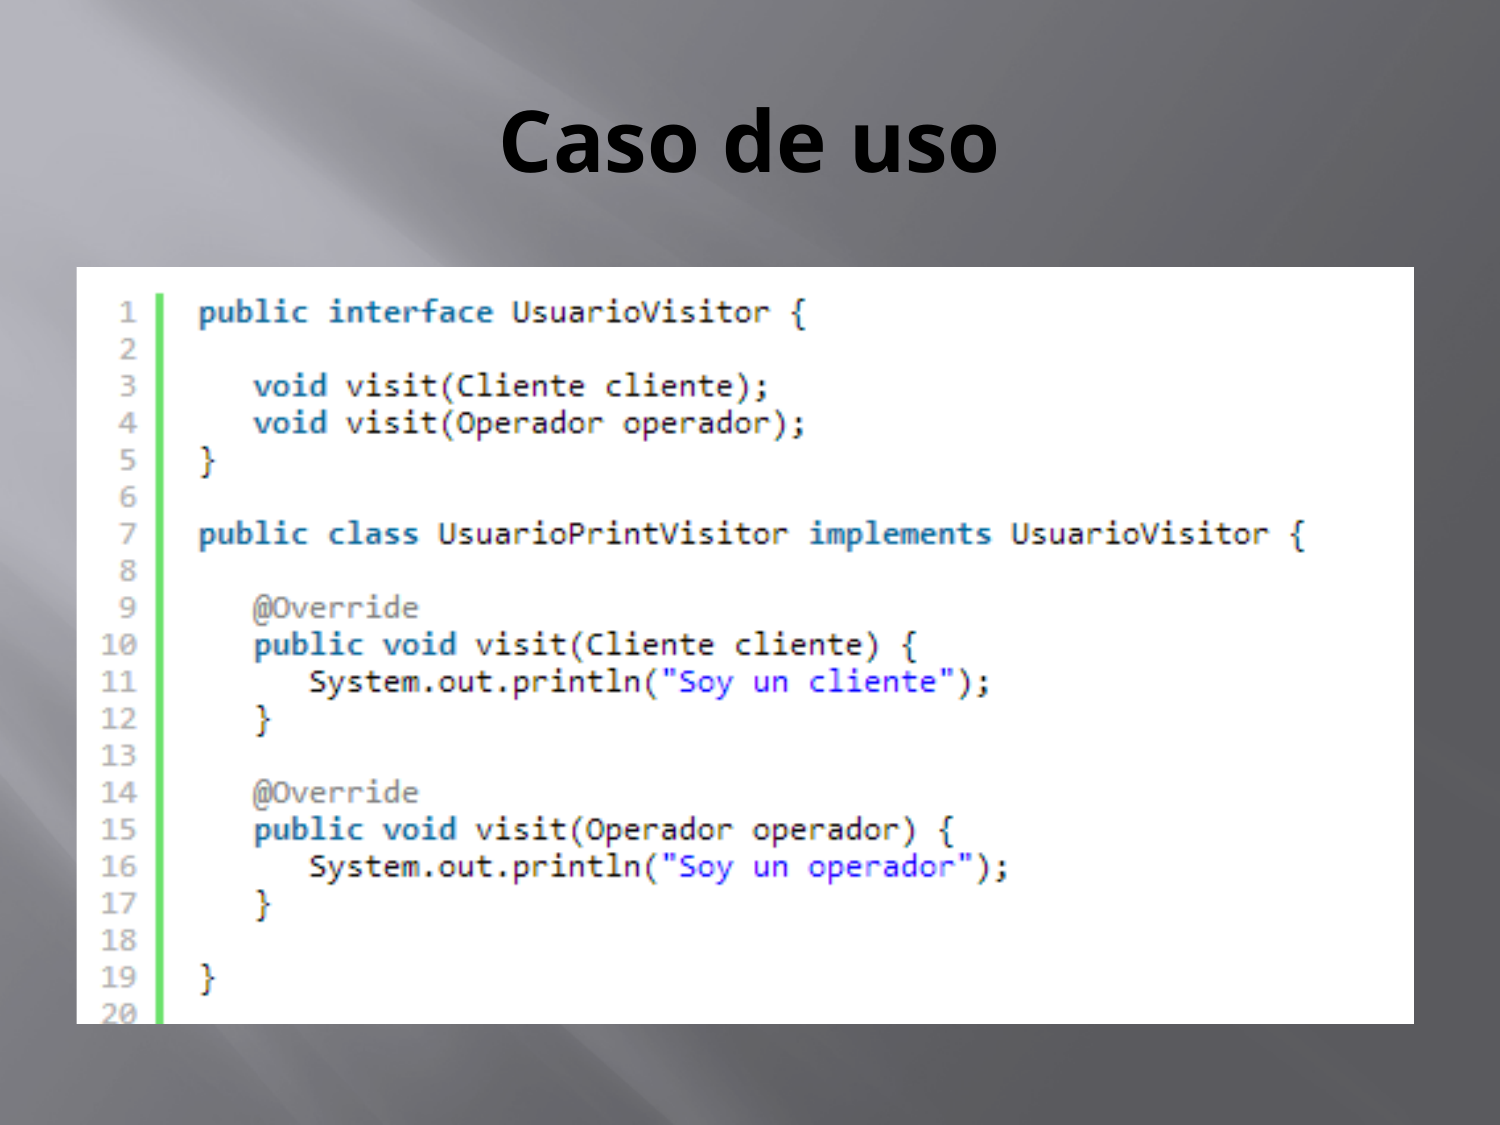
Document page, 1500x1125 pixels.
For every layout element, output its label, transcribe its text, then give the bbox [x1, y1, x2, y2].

title Caso de uso [75, 45, 1425, 233]
picture [76, 266, 1415, 1024]
